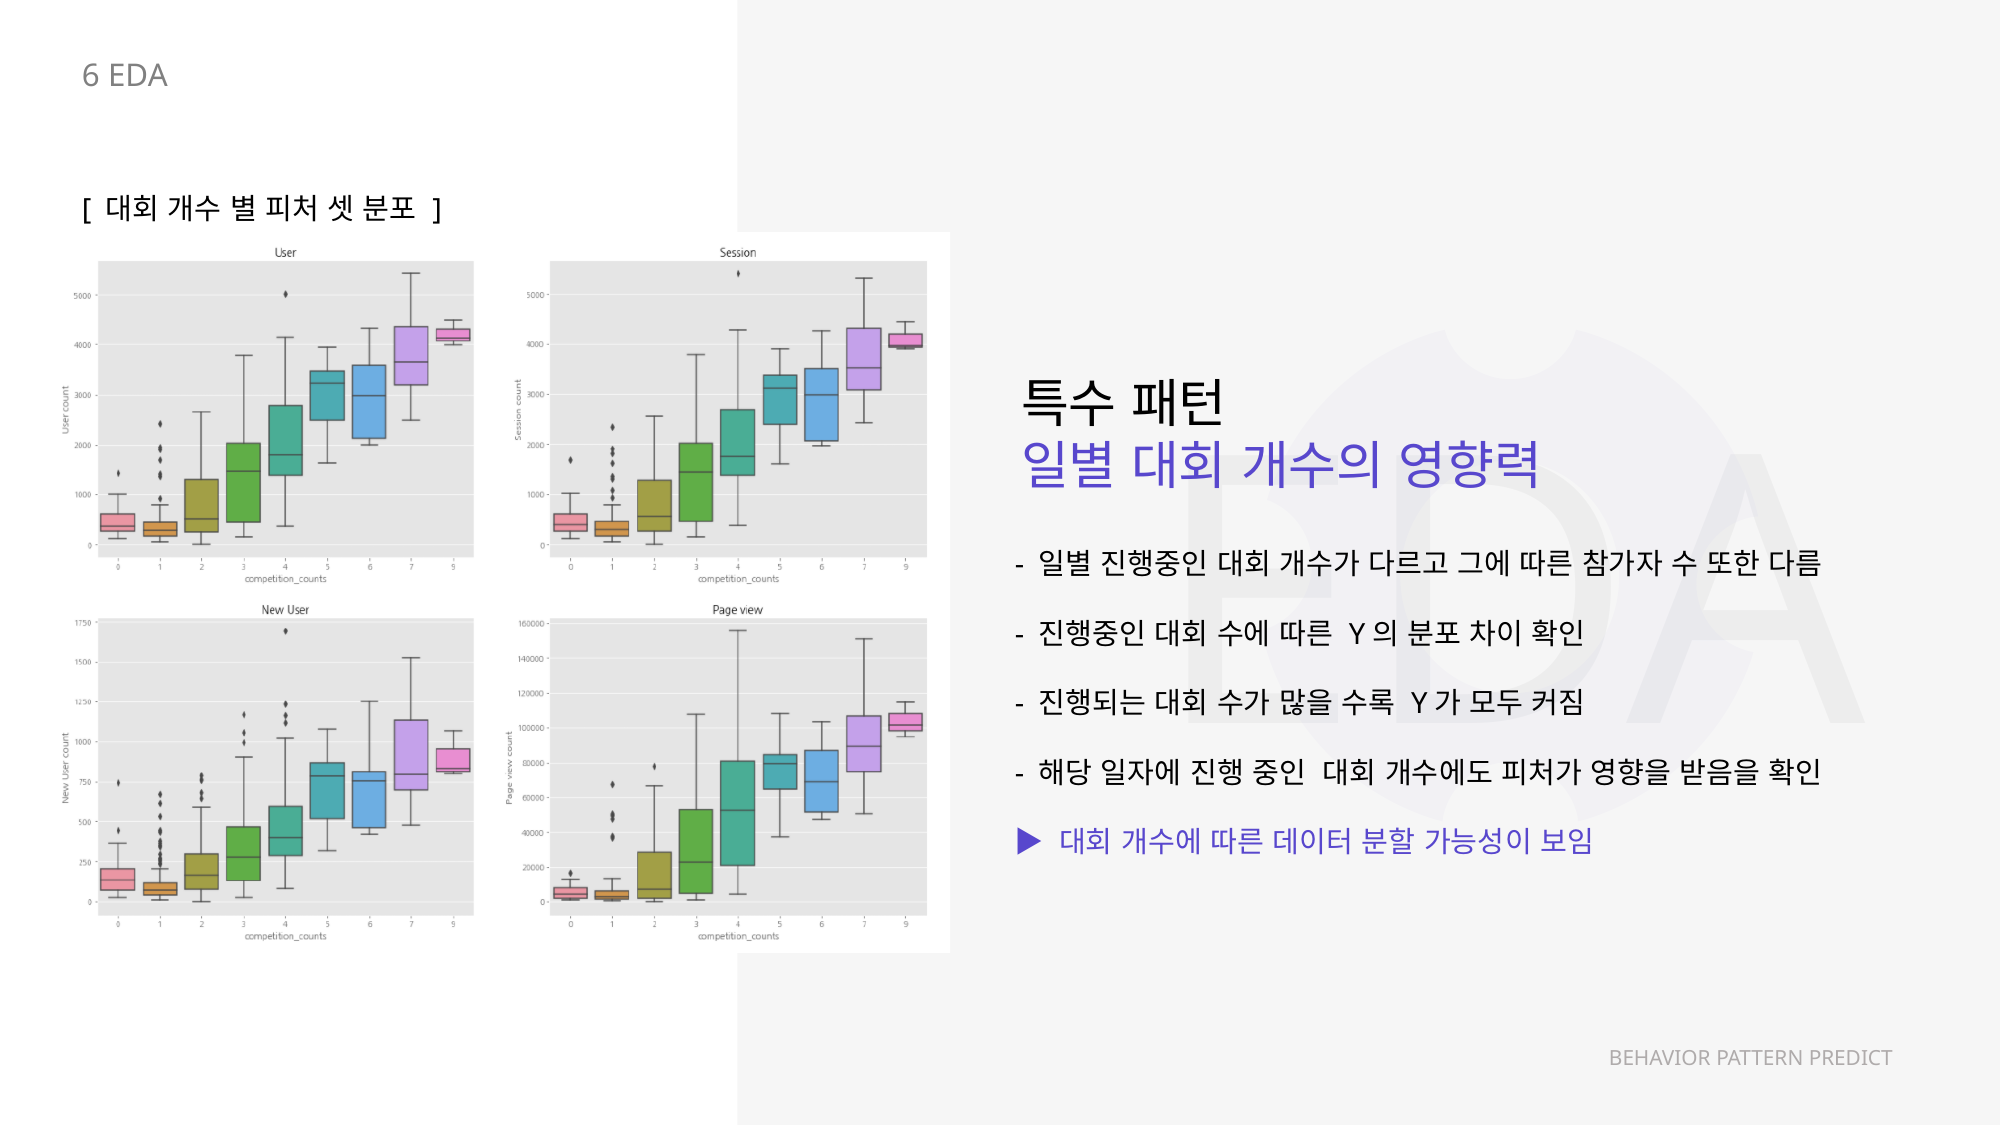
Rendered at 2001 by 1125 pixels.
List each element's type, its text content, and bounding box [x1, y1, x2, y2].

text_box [737, 0, 2000, 1125]
text_box 6 EDA [67, 47, 332, 101]
picture [35, 232, 951, 953]
text_box [ 대회 개수 별 피처 셋 분포 ] [67, 182, 671, 232]
